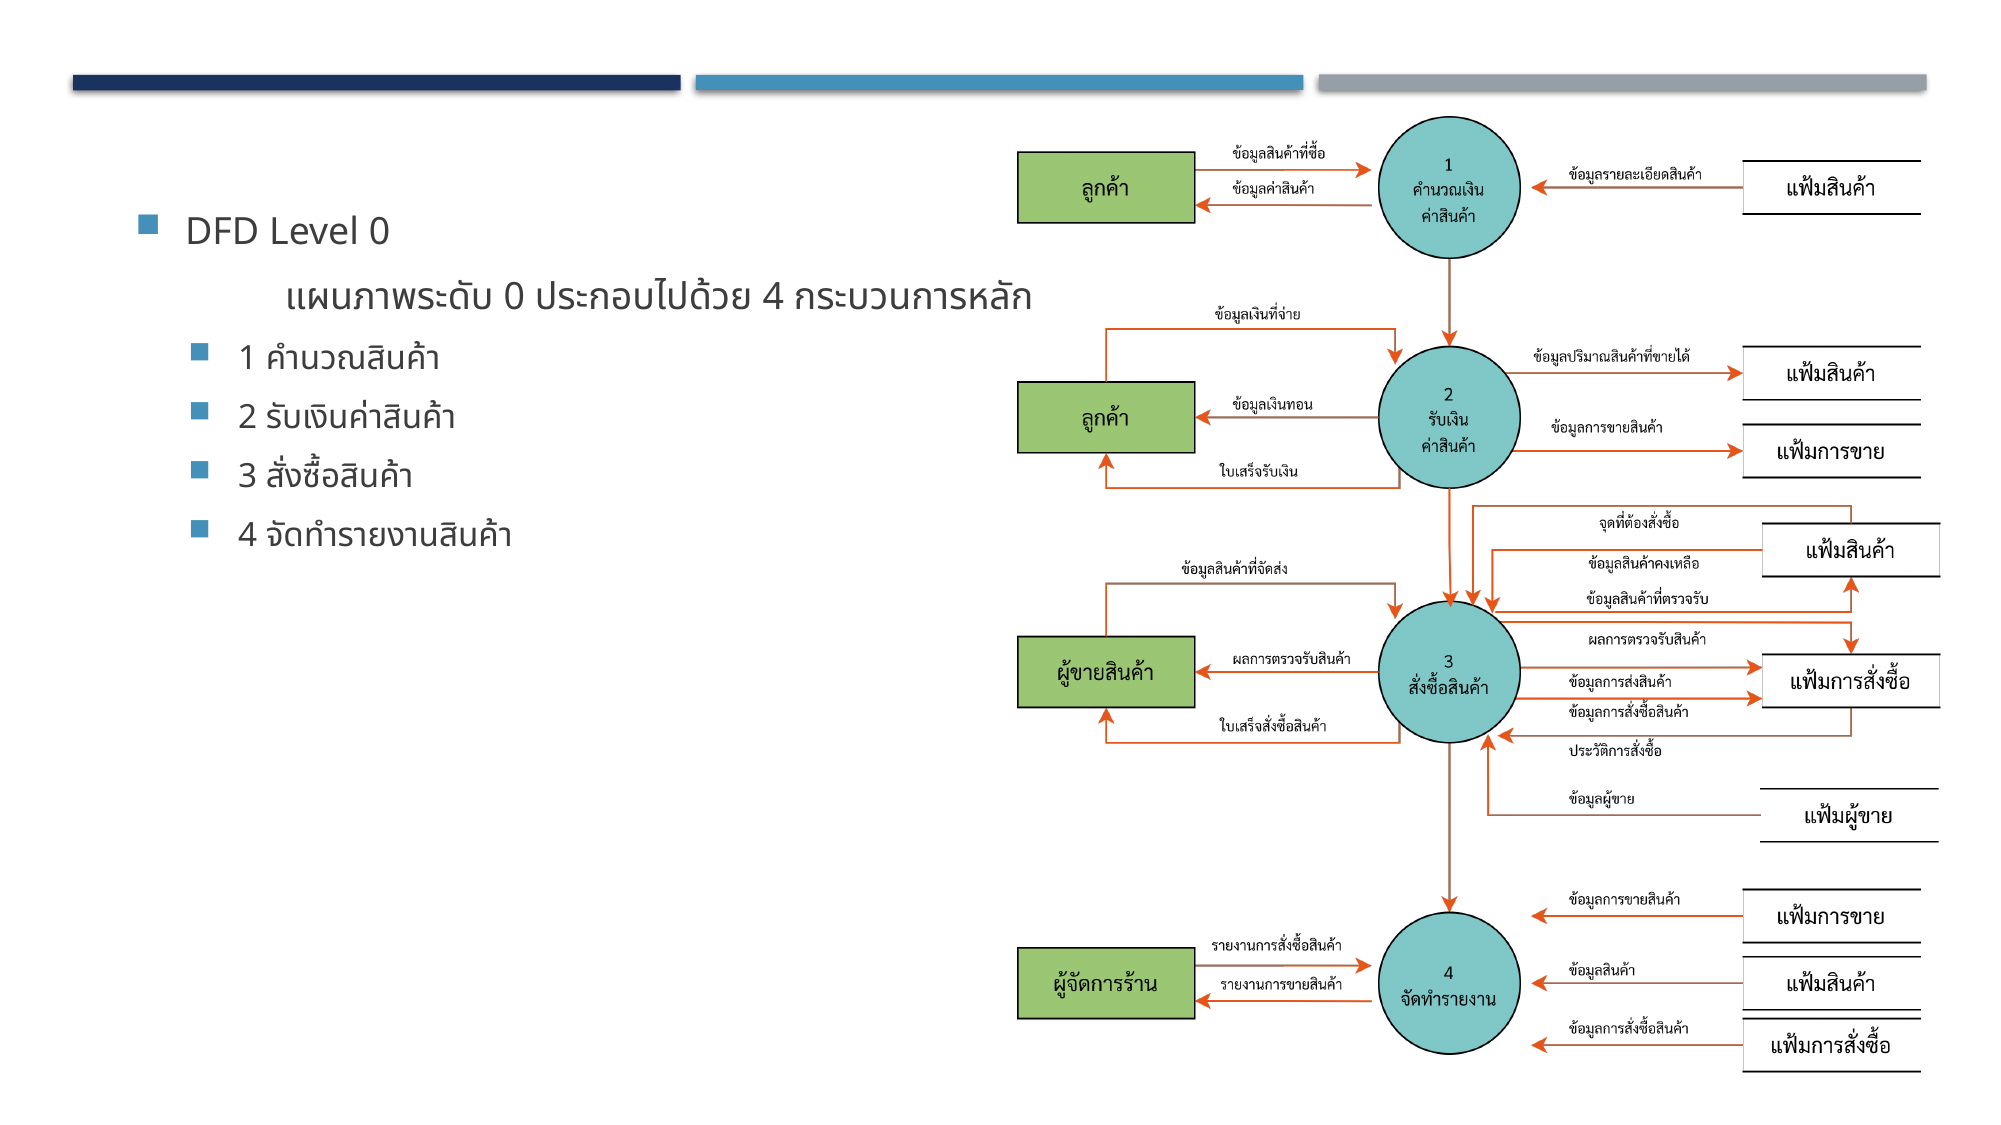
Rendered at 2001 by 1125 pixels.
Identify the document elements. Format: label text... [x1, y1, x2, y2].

text_box DFD Level 0 แผนภาพระดับ 0 ประกอบไปด้วย 4 กระบวนการหลัก 1 คำนวณสินค้า 2 รับเงินค่าสินค้า 3 สั่งซื้อสินค้า 4 จัดทำรายงานสินค้า [120, 199, 993, 803]
picture [999, 97, 1959, 1091]
